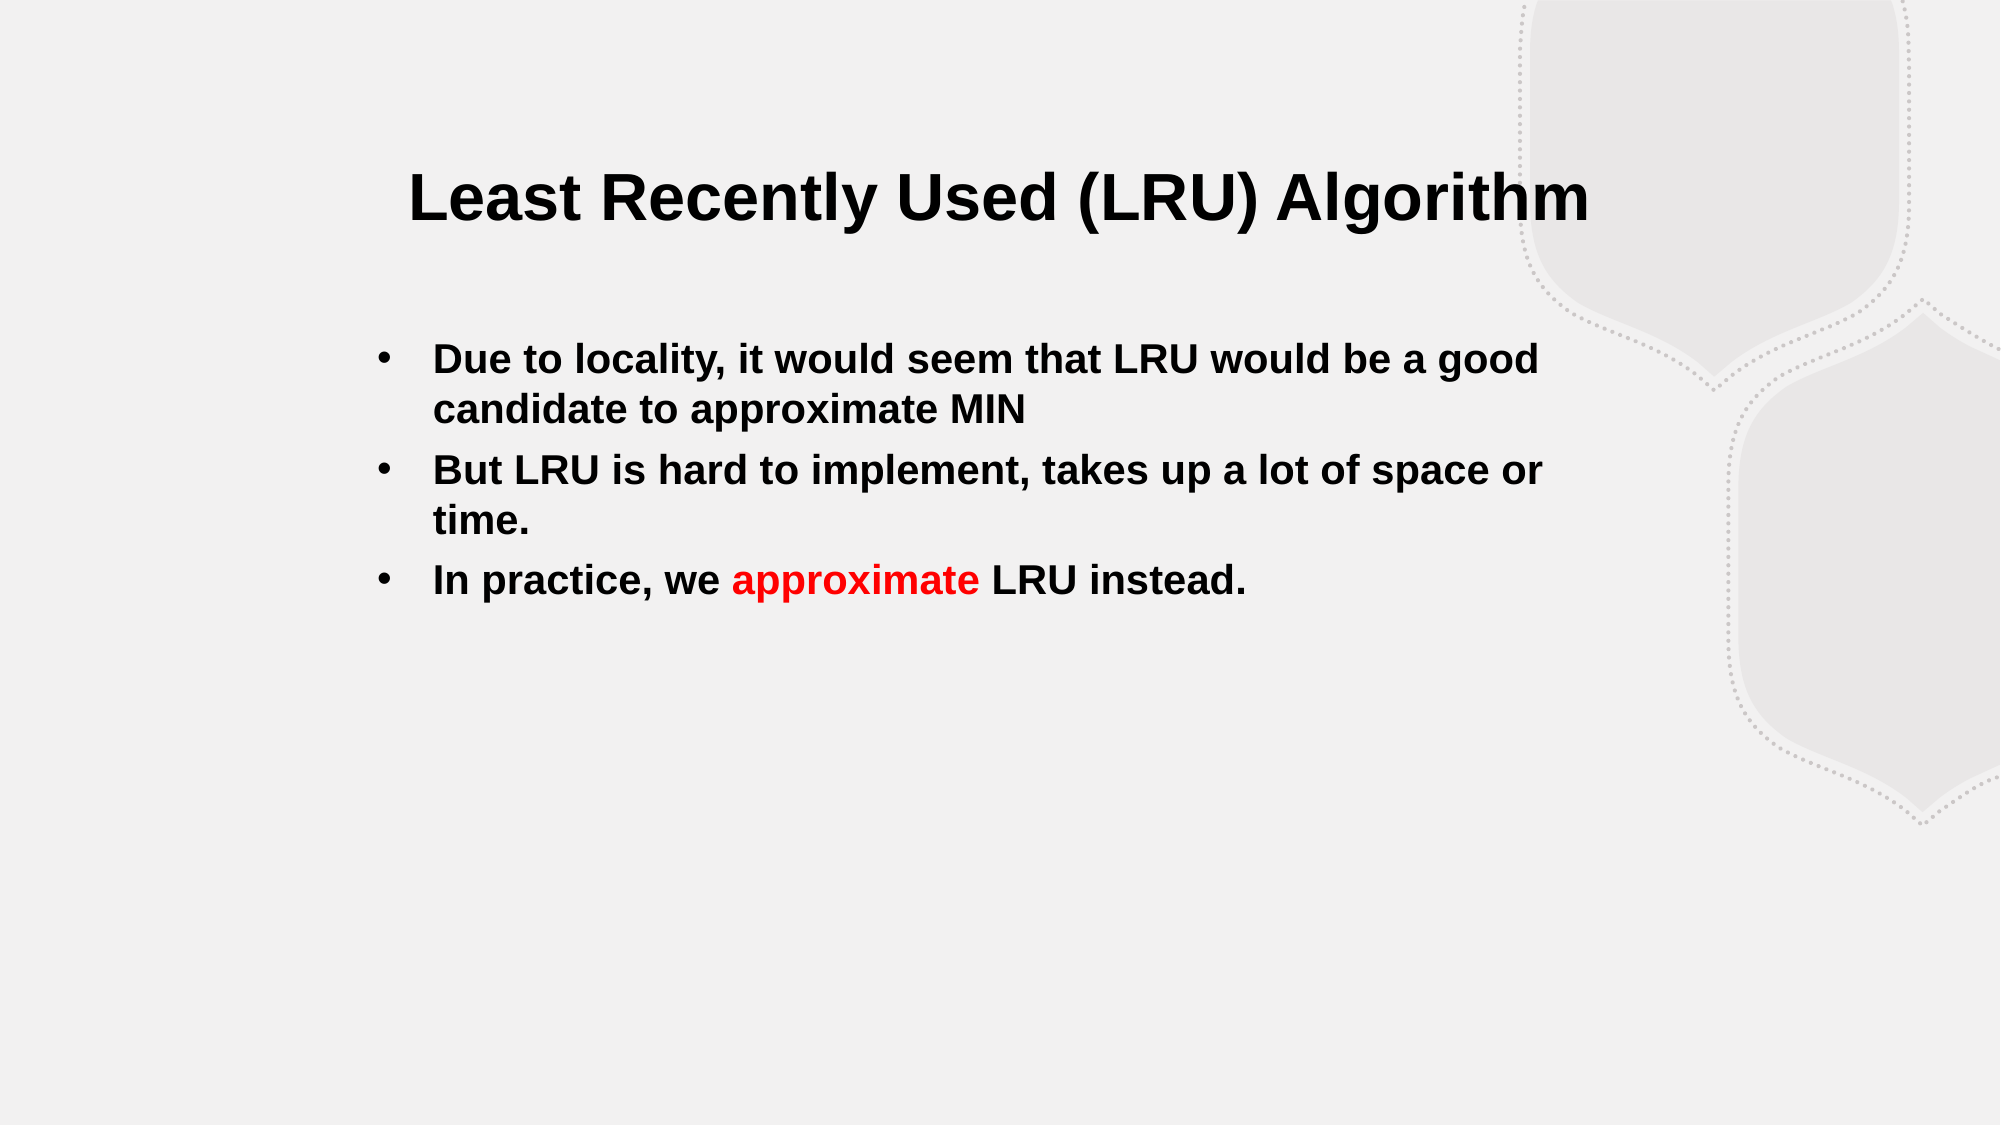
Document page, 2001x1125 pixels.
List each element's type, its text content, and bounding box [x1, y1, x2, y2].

text_box Least Recently Used (LRU) Algorithm [362, 99, 1638, 288]
text_box Due to locality, it would seem that LRU would be a good candidate to approximate MIN But LRU is hard to implement, takes up a lot of space or time. In practice, we approximate LRU instead. [362, 324, 1638, 1000]
